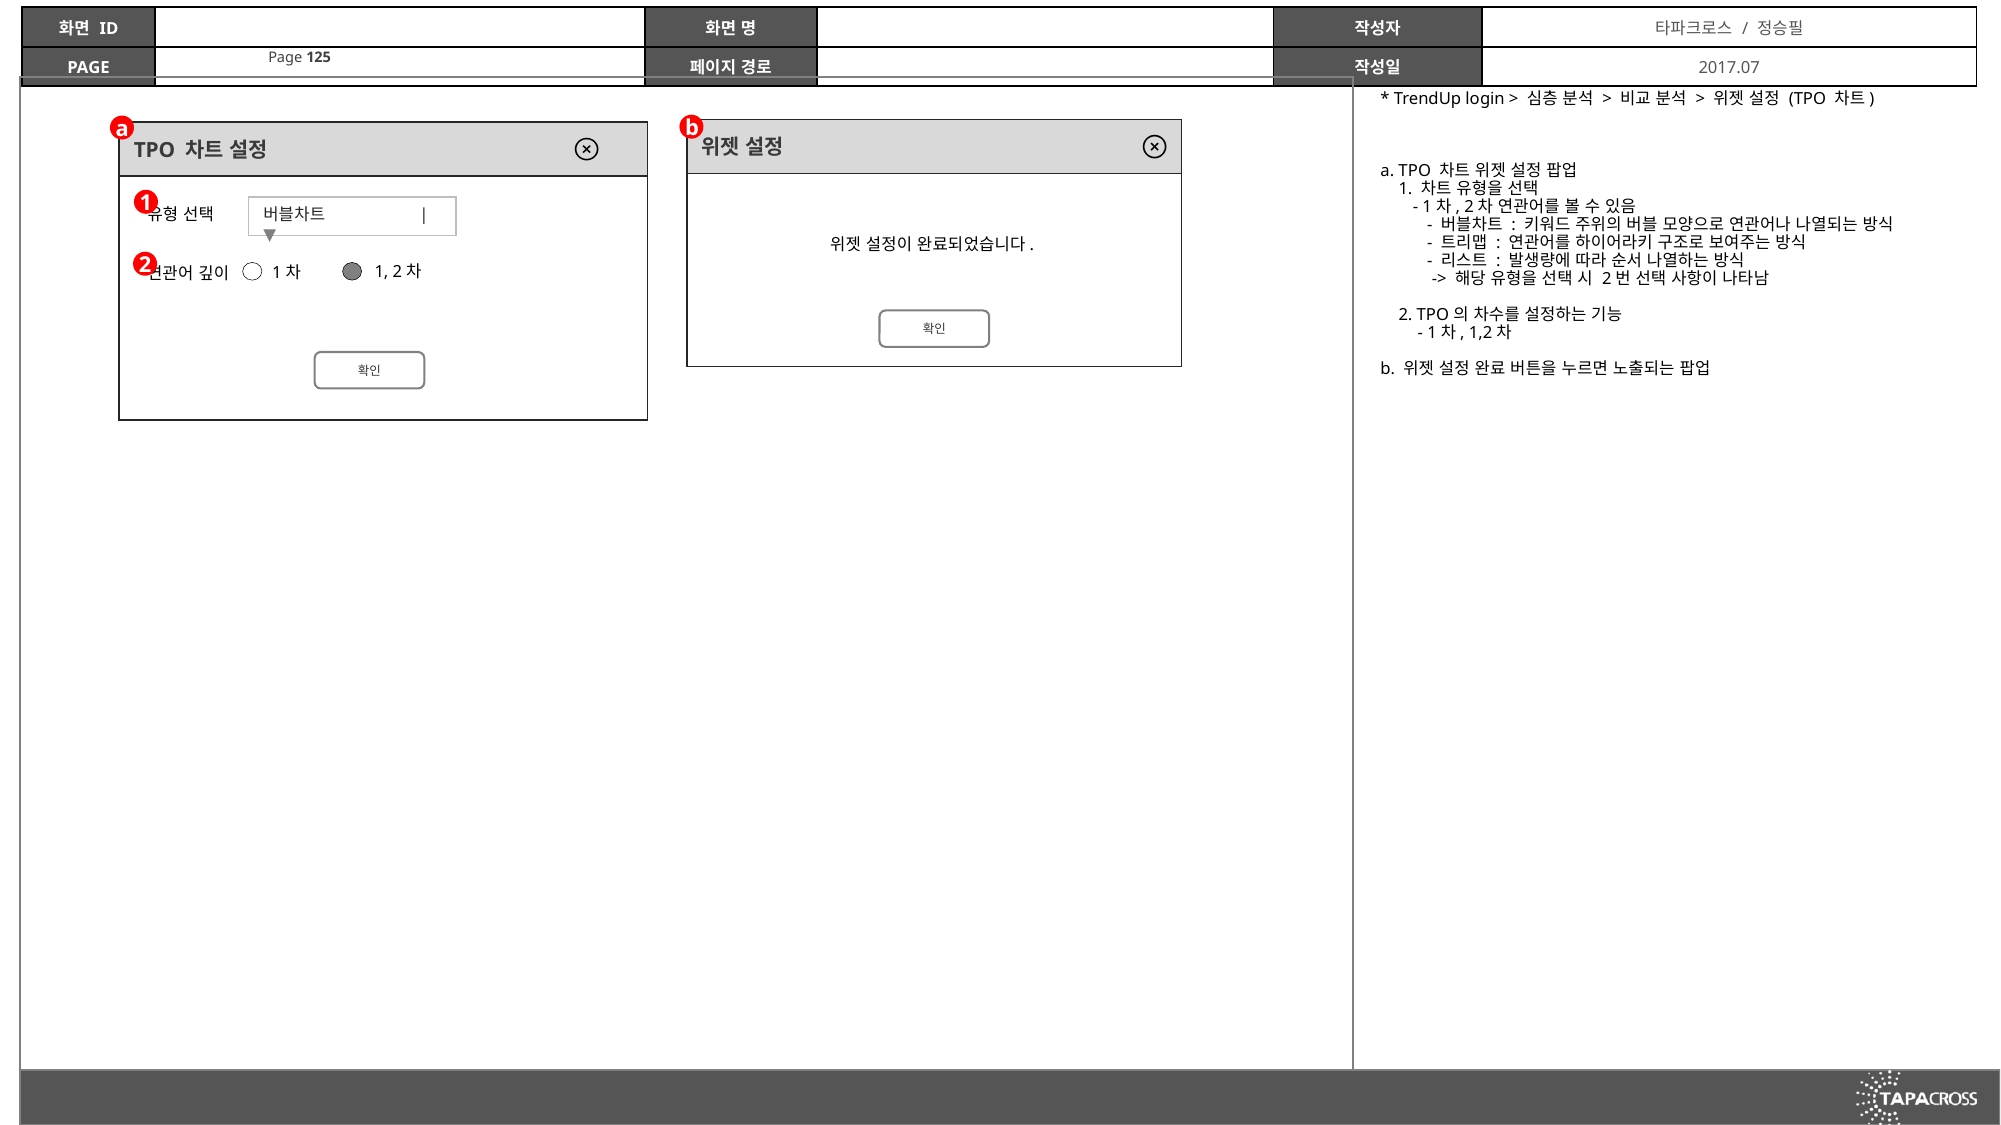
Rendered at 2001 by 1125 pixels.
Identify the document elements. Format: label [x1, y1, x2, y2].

text_box [678, 113, 1182, 367]
list [1365, 82, 1977, 1053]
picture [1855, 1064, 1977, 1125]
text_box [108, 114, 648, 420]
